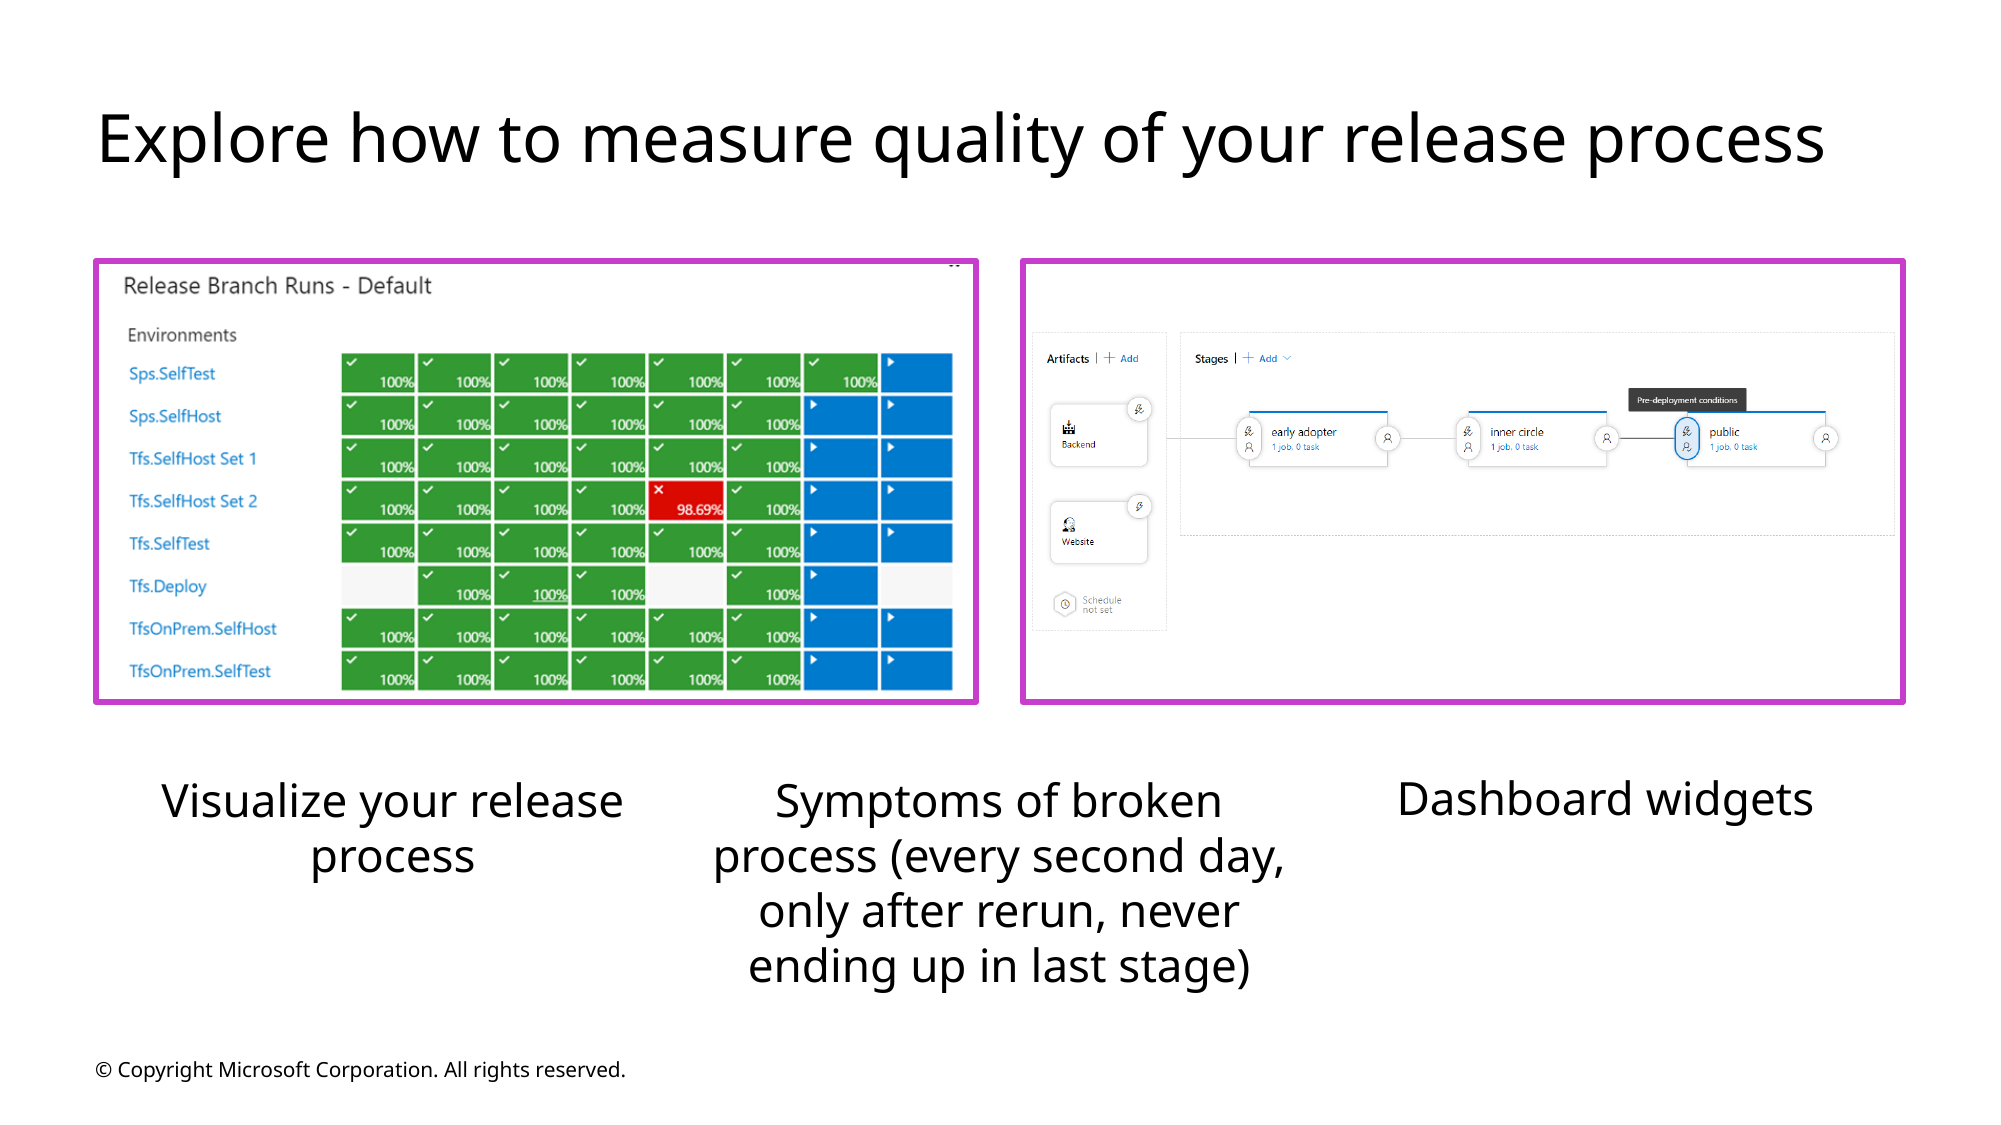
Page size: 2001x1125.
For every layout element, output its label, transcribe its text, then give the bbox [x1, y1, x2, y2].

text_box Visualize your release process [102, 771, 684, 972]
picture [1027, 327, 1899, 636]
picture [111, 265, 961, 698]
text_box [1022, 260, 1904, 702]
text_box [95, 260, 977, 702]
title Explore how to measure quality of your release process [96, 96, 1861, 177]
text_box Dashboard widgets [1315, 770, 1896, 971]
text_box Symptoms of broken process (every second day, only after rerun, never ending up in last stage) [709, 771, 1290, 971]
